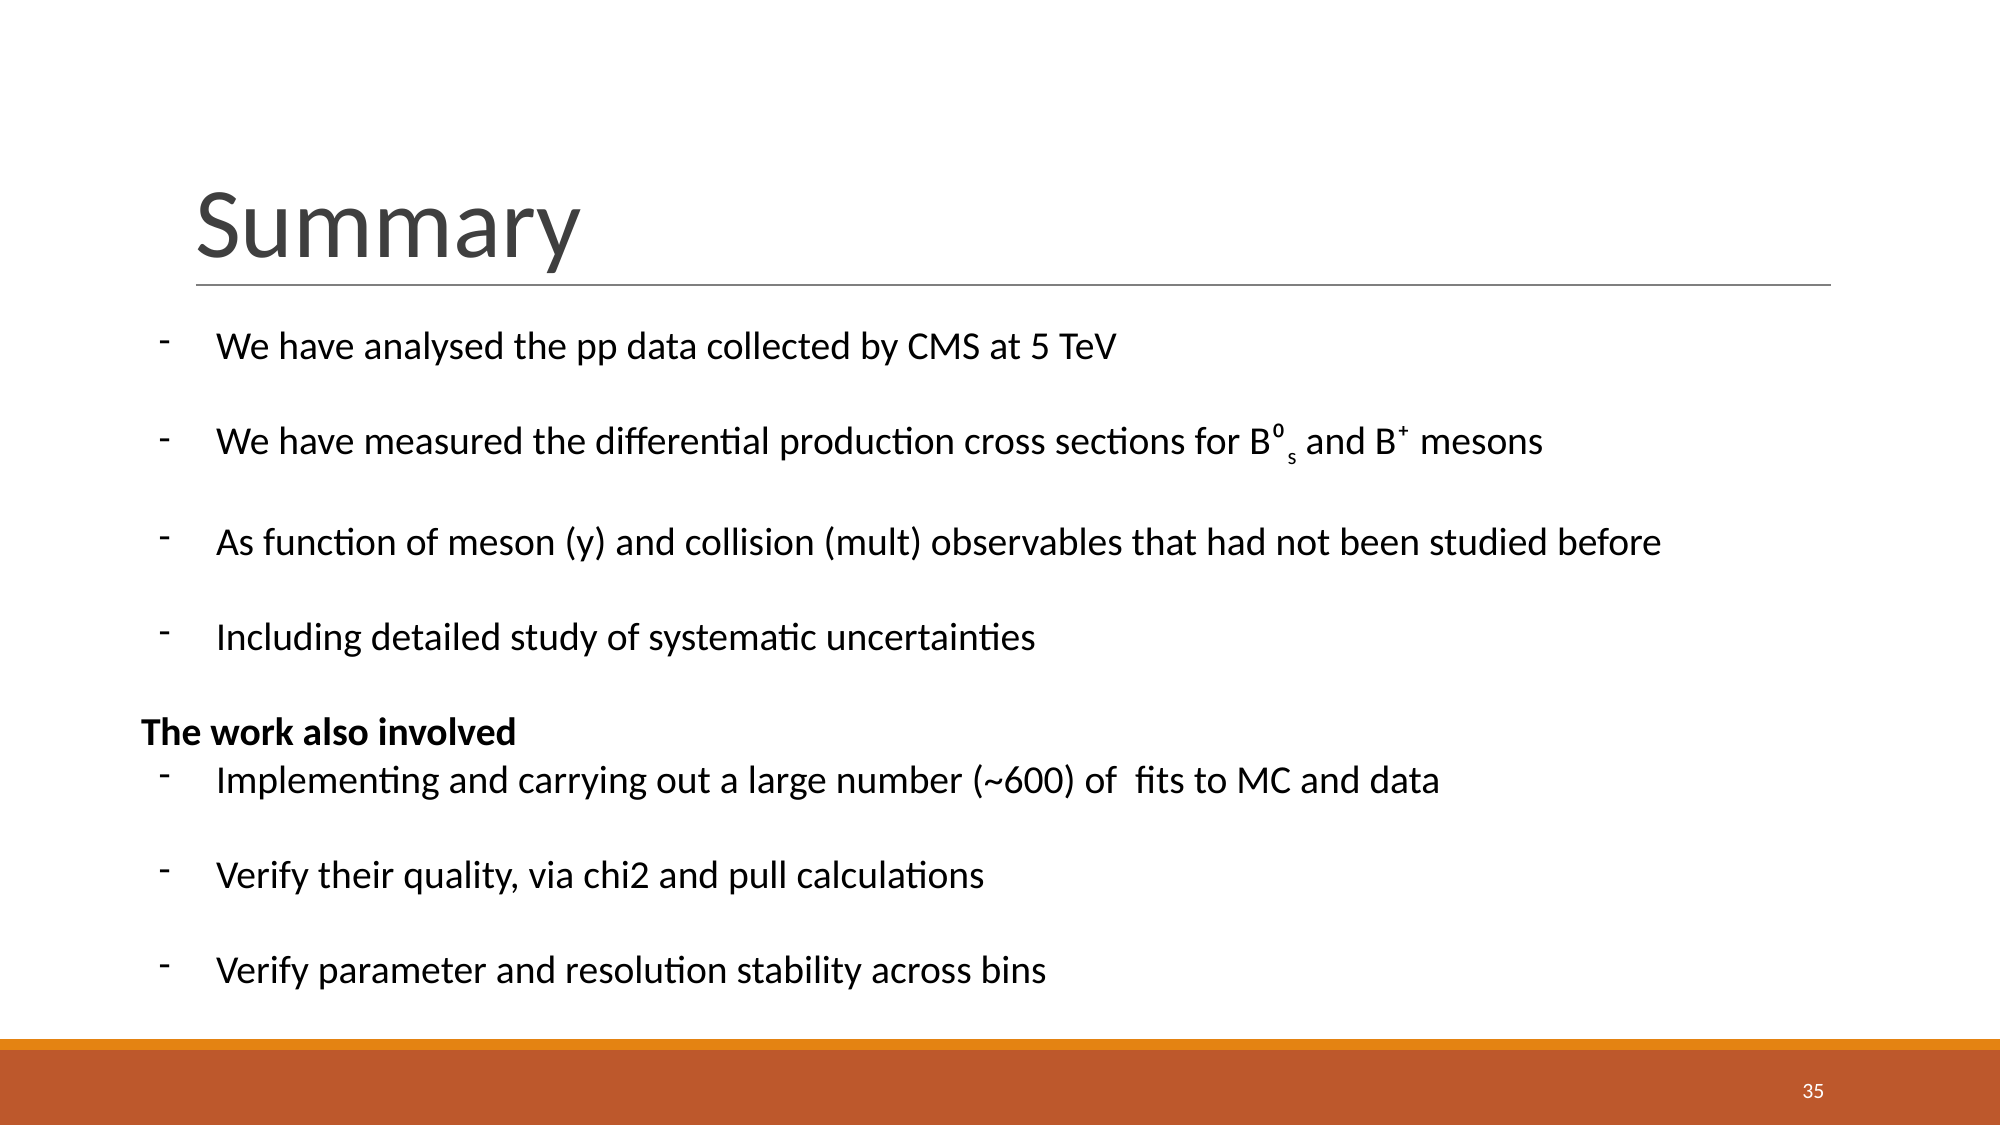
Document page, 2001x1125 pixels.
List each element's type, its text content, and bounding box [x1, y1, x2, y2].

text_box We have analysed the pp data collected by CMS at 5 TeV We have measured the differential production cross sections for B⁰s and B⁺ mesons As function of meson (y) and collision (mult) observables that had not been studied before Including detailed study of systematic uncertainties The work also involved Implementing and carrying out a large number (~600) of fits to MC and data Verify their quality, via chi2 and pull calculations Verify parameter and resolution stability across bins [126, 304, 1733, 1007]
slide_number 35 [1624, 1059, 1840, 1120]
title Summary [180, 47, 1830, 285]
